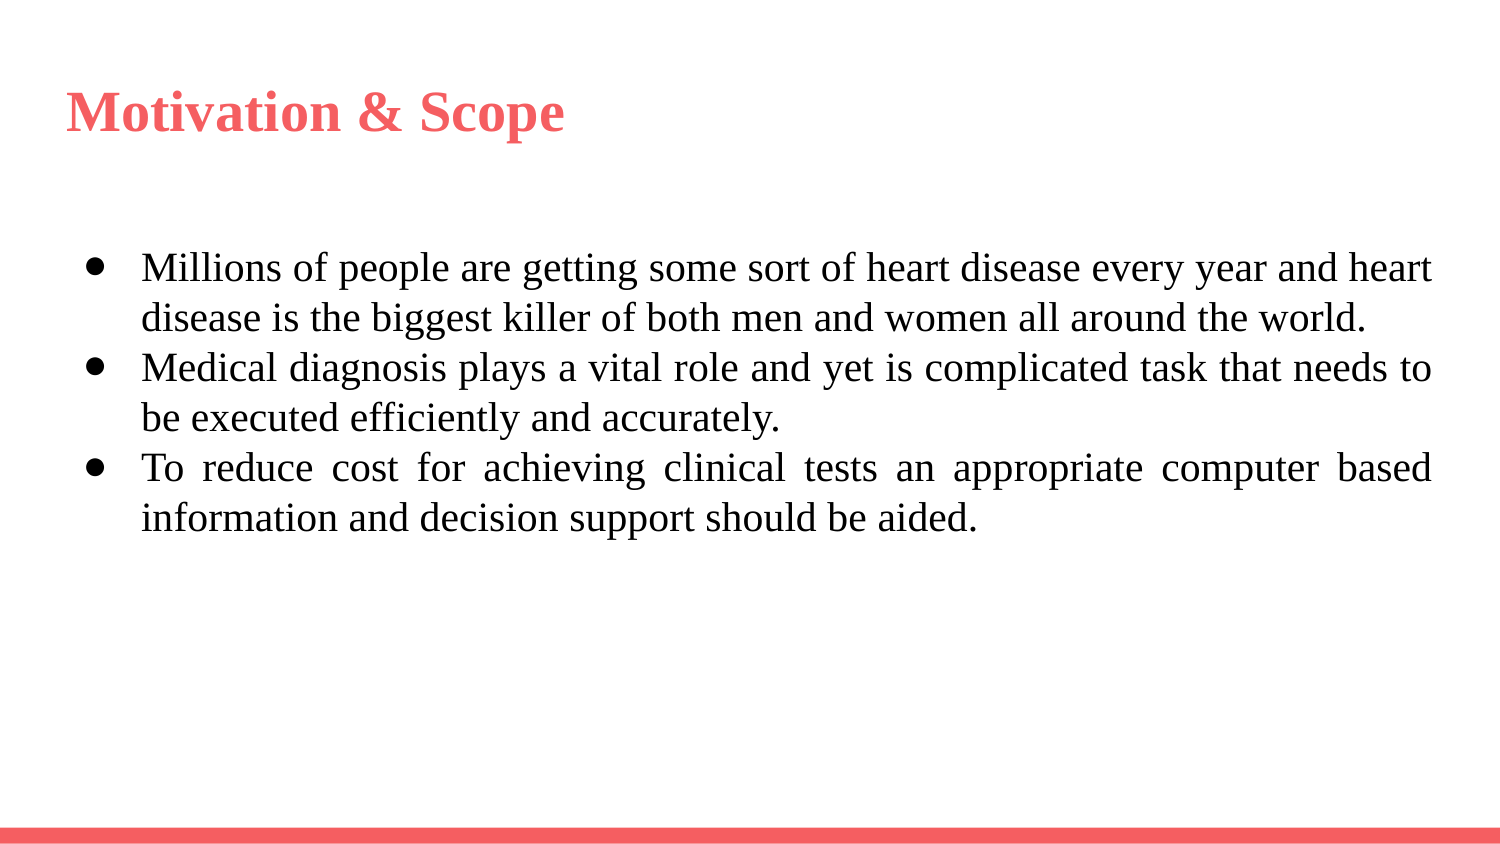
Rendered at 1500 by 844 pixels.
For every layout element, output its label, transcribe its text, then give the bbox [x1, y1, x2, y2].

title Motivation & Scope [51, 58, 1449, 195]
list Millions of people are getting some sort of heart disease every year and heart disease is the biggest killer of both men and women all around the world. Medical diagnosis plays a vital role and yet is complicated task that needs to be executed efficiently and accurately. To reduce cost for achieving clinical tests an appropriate computer based information and decision support should be aided. [51, 224, 1449, 775]
